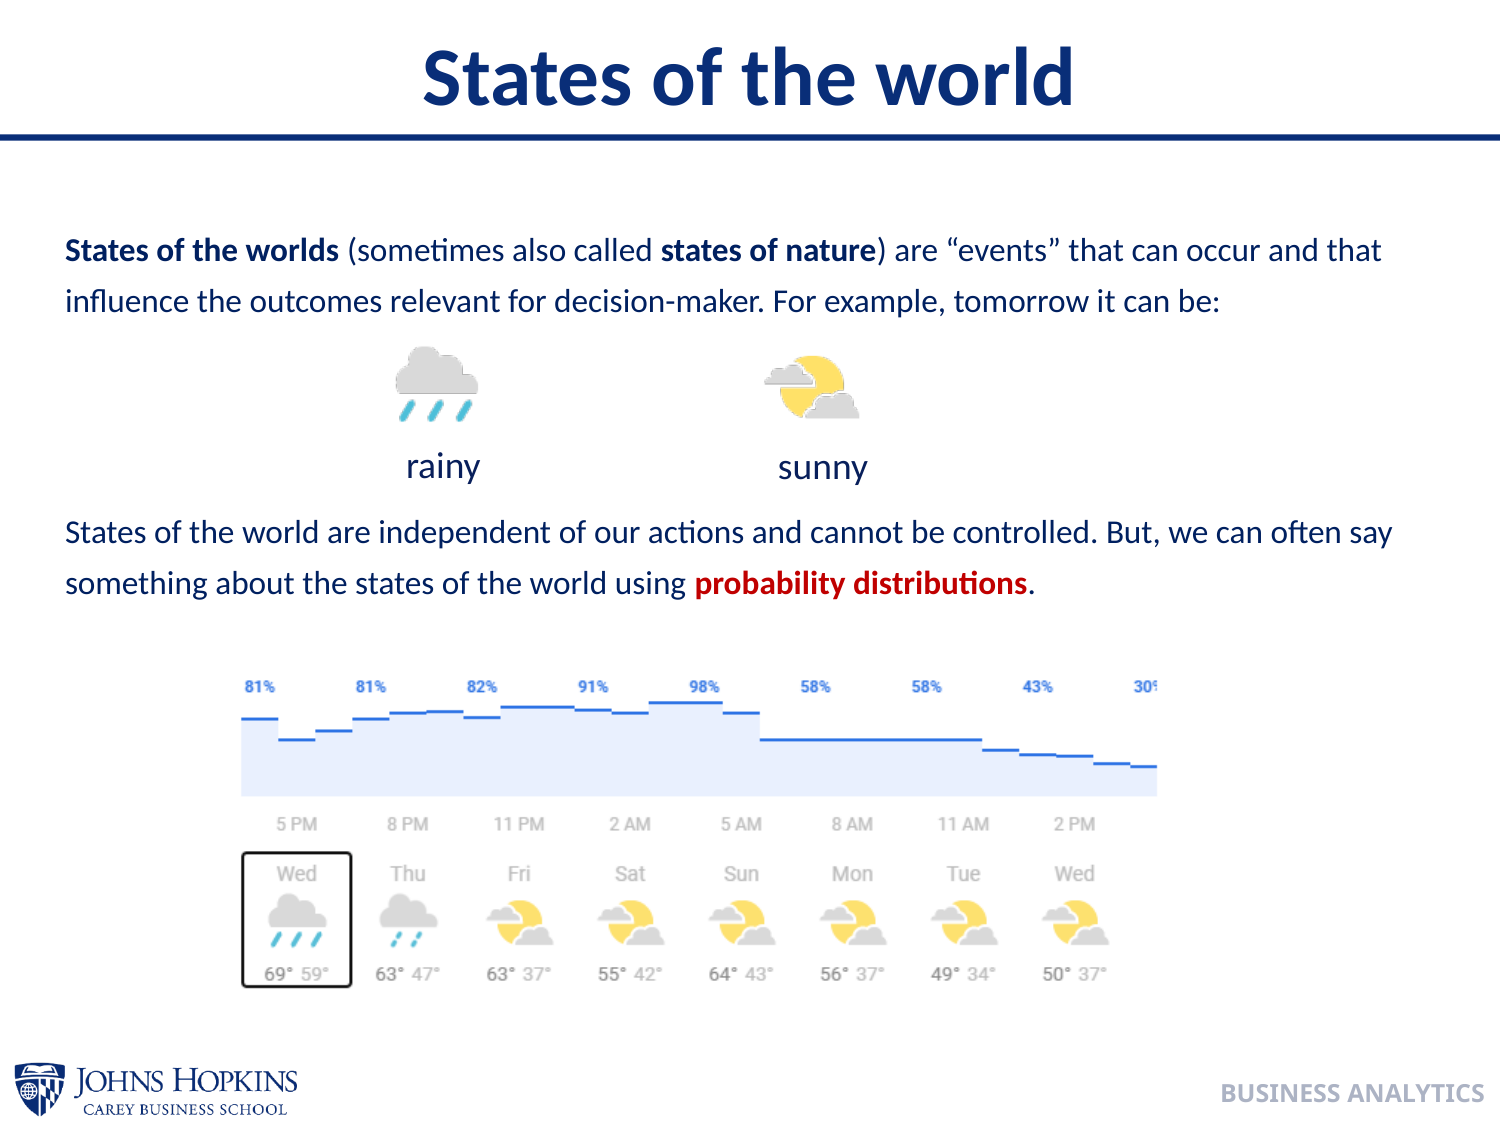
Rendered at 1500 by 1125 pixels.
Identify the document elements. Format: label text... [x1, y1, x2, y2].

text_box sunny [626, 412, 884, 495]
title States of the world [103, 0, 1397, 174]
list States of the worlds (sometimes also called states of nature) are “events” that can occur and that influence the outcomes relevant for decision-maker. For example, tomorrow it can be: States of the world are independent of our actions and cannot be controlled. But, we can often say something about the states of the world using probability distributions. [50, 174, 1425, 650]
picture [387, 337, 488, 438]
picture [0, 662, 1176, 1125]
picture [762, 337, 863, 438]
text_box rainy [288, 411, 496, 494]
